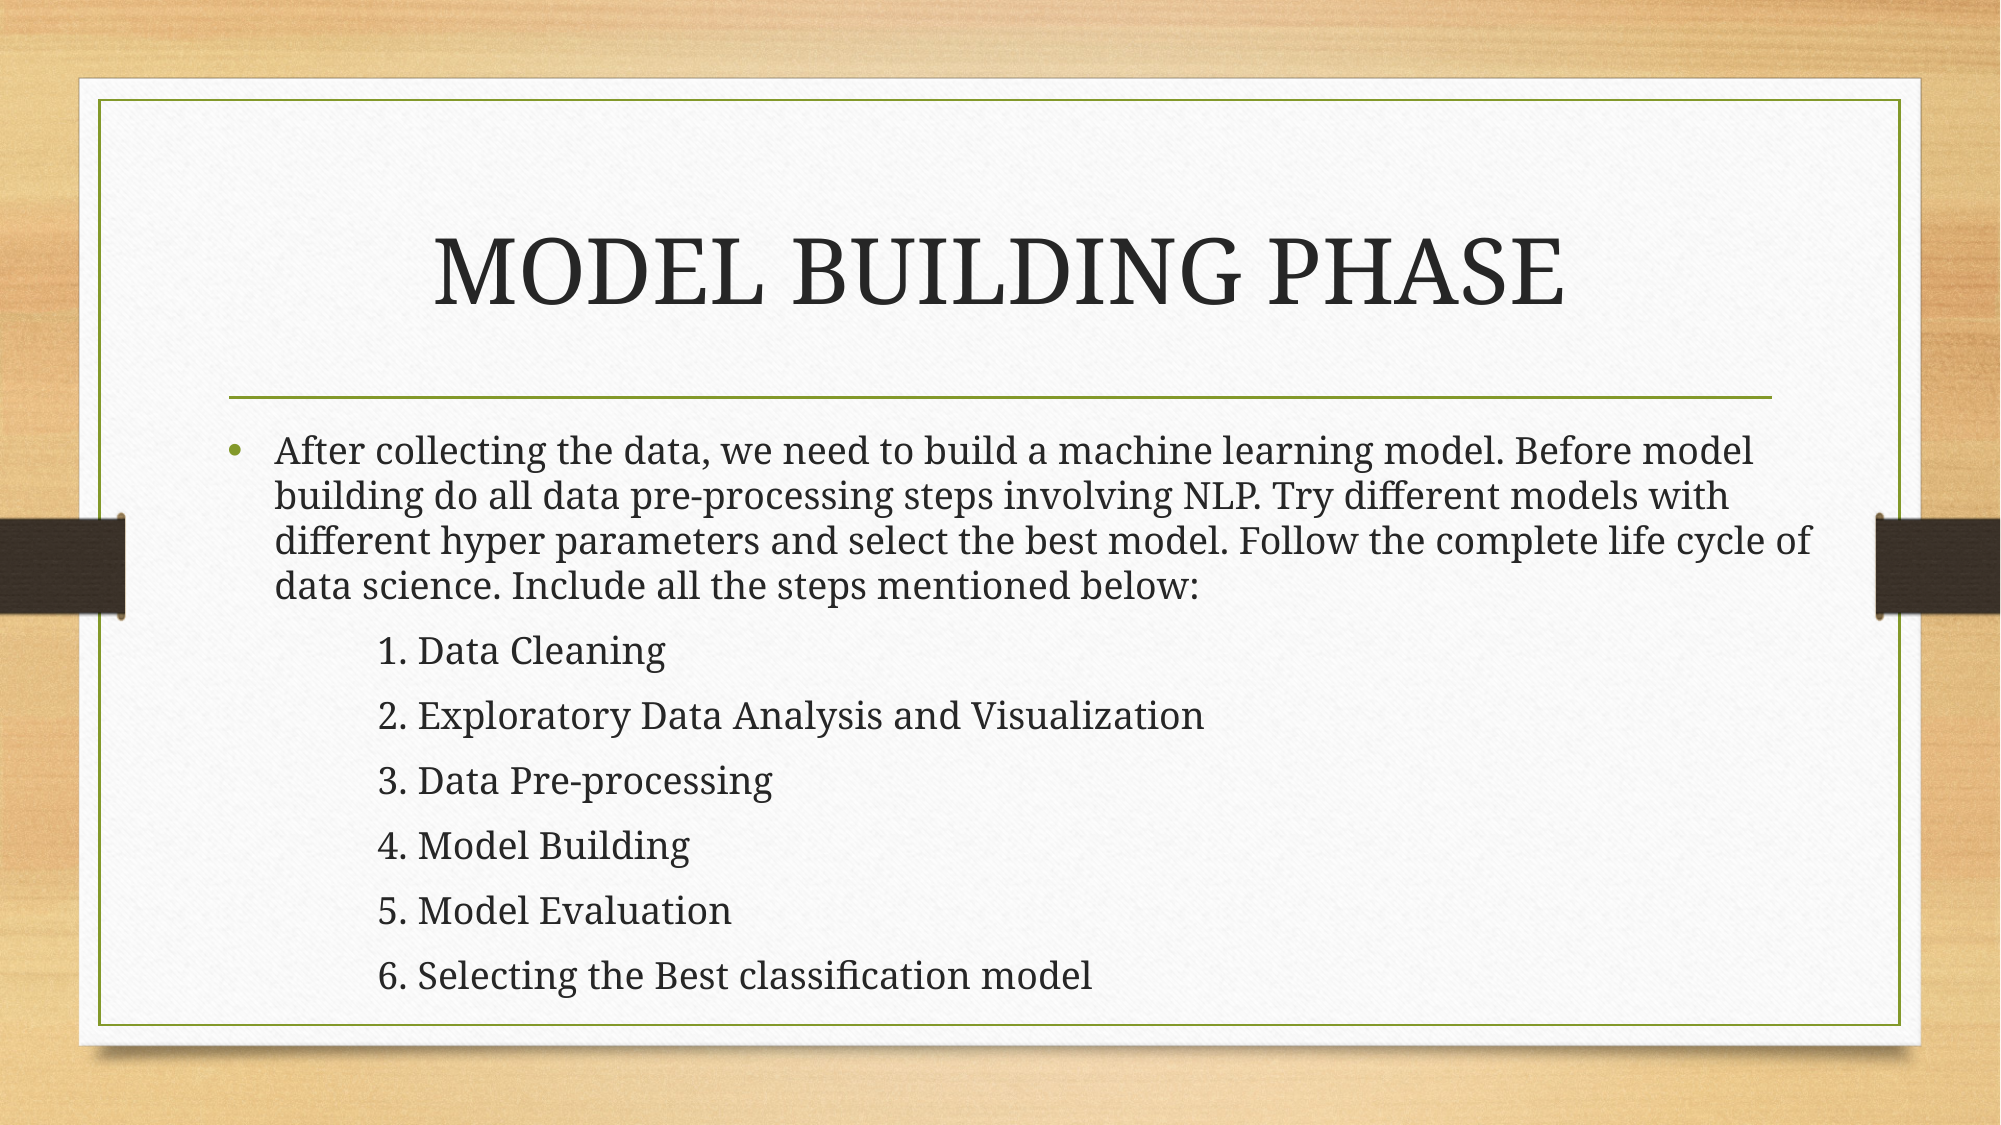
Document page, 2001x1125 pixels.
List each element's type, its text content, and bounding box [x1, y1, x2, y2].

picture [0, 0, 2001, 1125]
list After collecting the data, we need to build a machine learning model. Before model building do all data pre-processing steps involving NLP. Try different models with different hyper parameters and select the best model. Follow the complete life cycle of data science. Include all the steps mentioned below: 1. Data Cleaning 2. Exploratory Data Analysis and Visualization 3. Data Pre-processing 4. Model Building 5. Model Evaluation 6. Selecting the Best classification model [212, 419, 1863, 1000]
title MODEL BUILDING PHASE [212, 161, 1788, 375]
